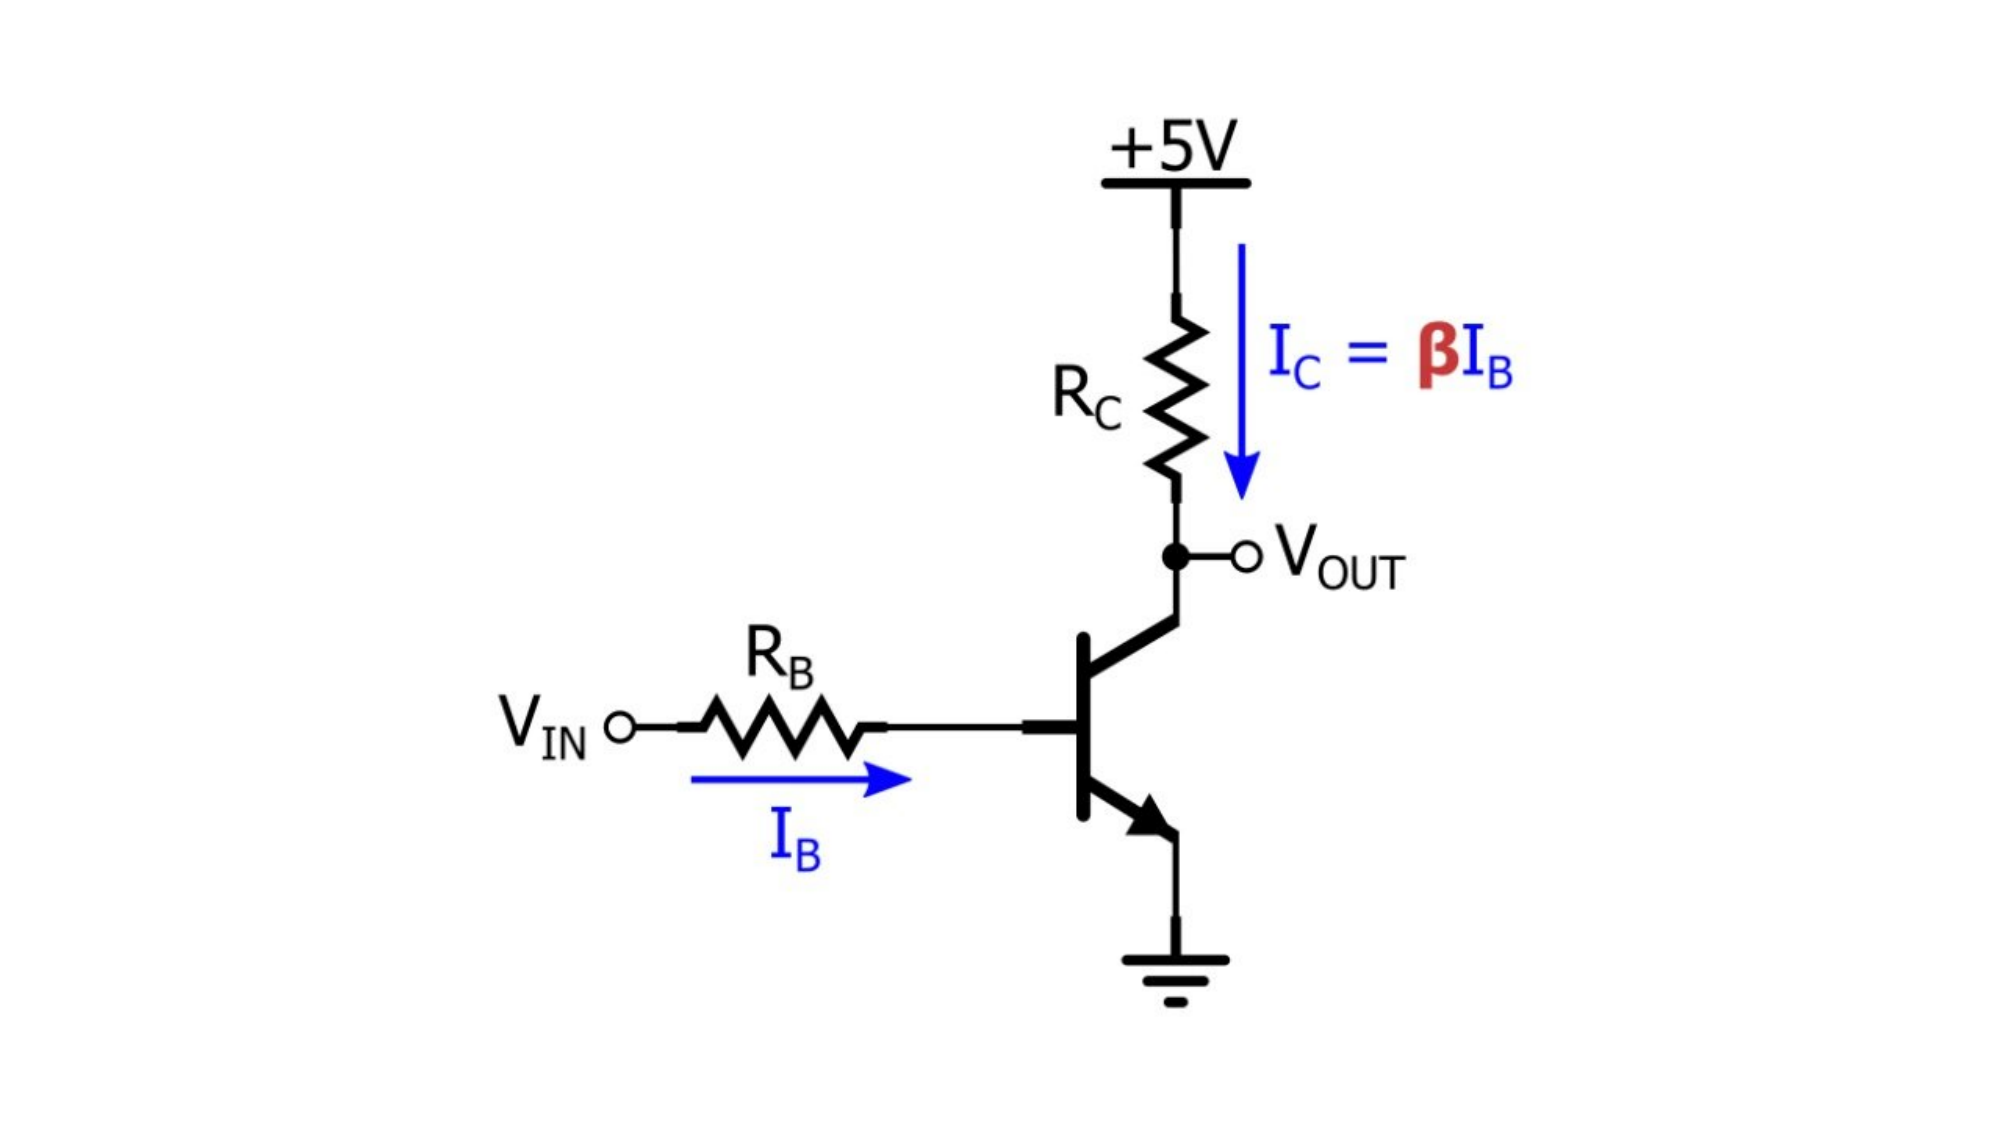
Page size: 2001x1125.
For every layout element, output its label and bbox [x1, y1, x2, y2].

picture [454, 91, 1546, 1034]
